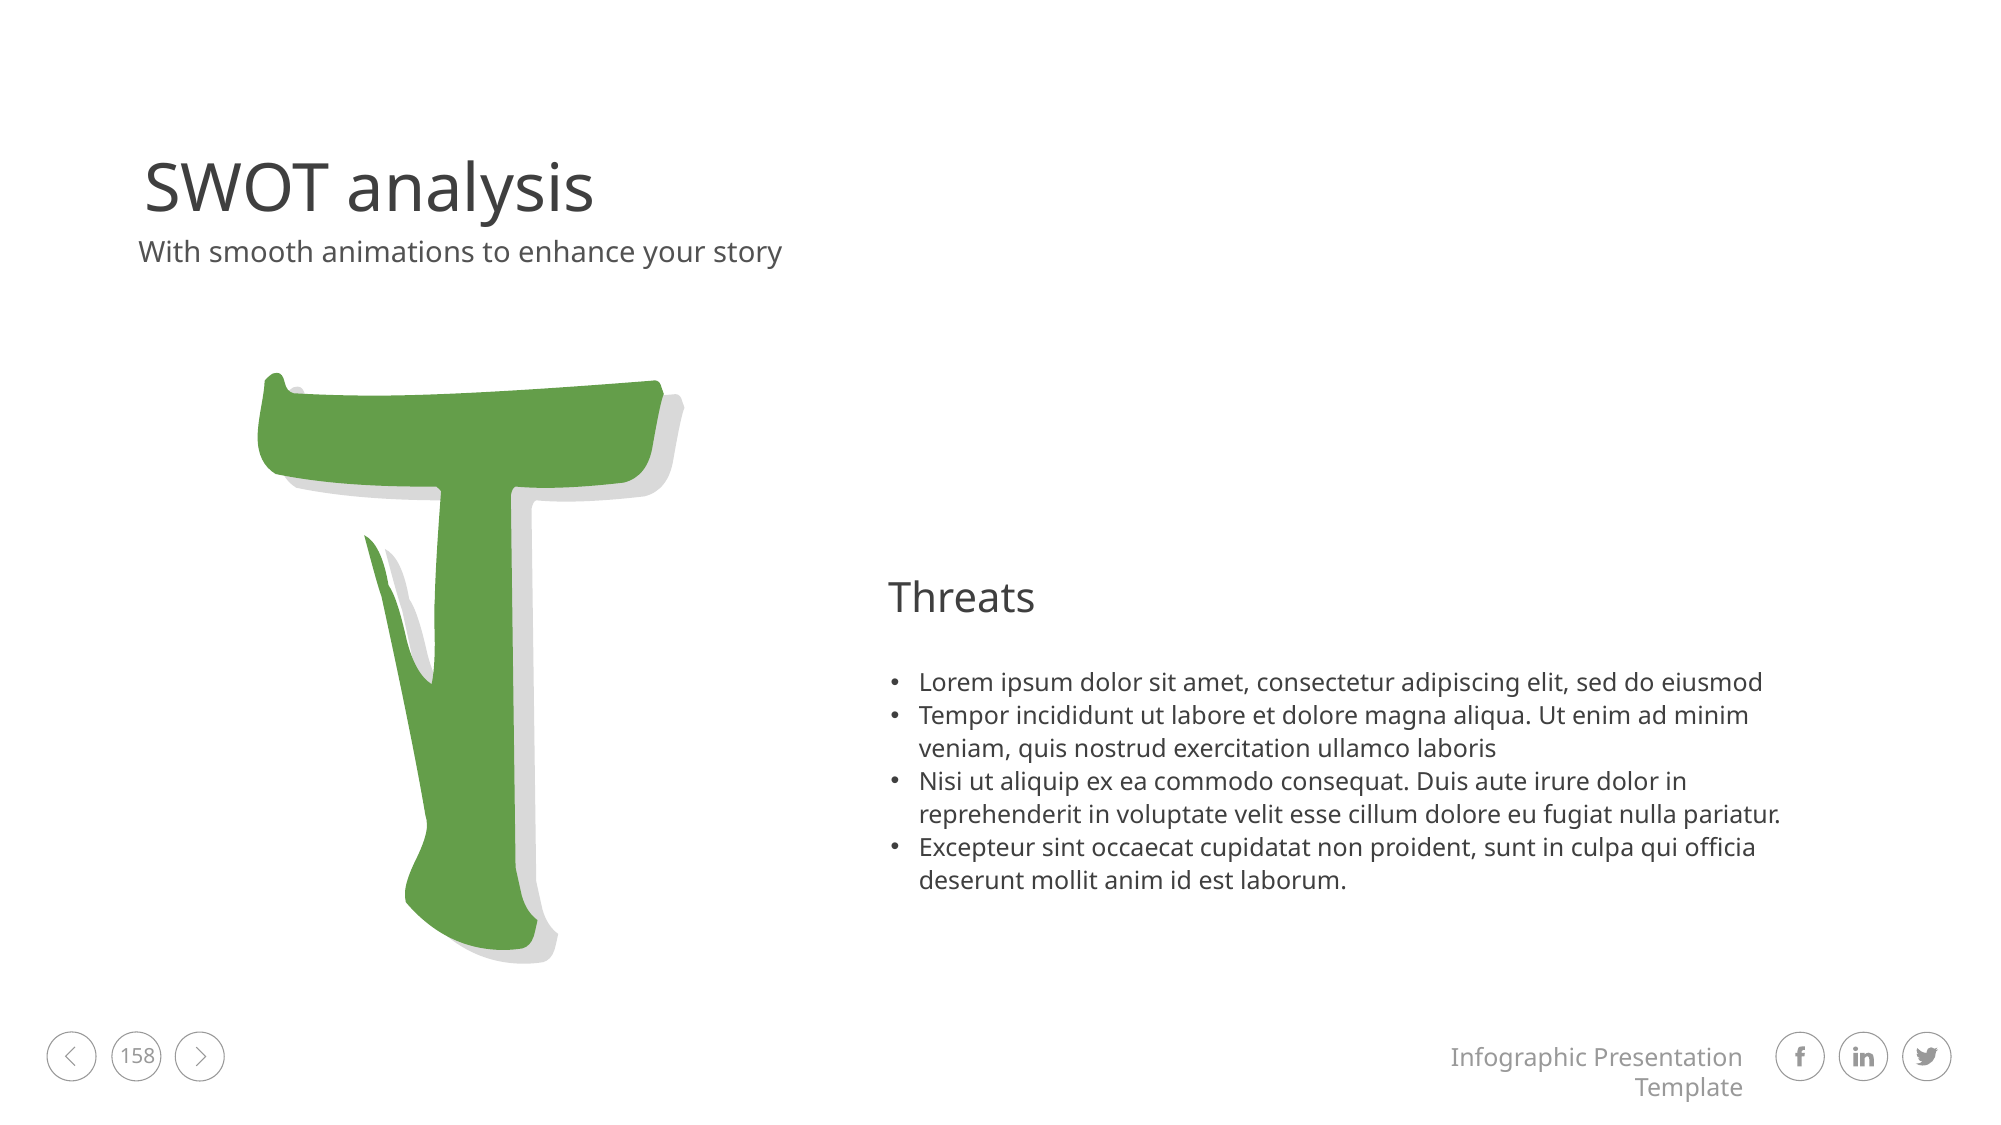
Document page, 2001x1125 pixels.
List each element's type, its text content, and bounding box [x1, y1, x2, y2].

text_box Threats [873, 563, 1051, 628]
text_box [256, 371, 665, 951]
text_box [135, 137, 786, 276]
text_box [383, 546, 432, 681]
text_box [447, 393, 686, 965]
text_box Lorem ipsum dolor sit amet, consectetur adipiscing elit, sed do eiusmod Tempor incididunt ut labore et dolore magna aliqua. Ut enim ad minim veniam, quis nostrud exercitation ullamco laboris Nisi ut aliquip ex ea commodo consequat. Duis aute irure dolor in reprehenderit in voluptate velit esse cillum dolore eu fugiat nulla pariatur. Excepteur sint occaecat cupidatat non proident, sunt in culpa qui officia deserunt mollit anim id est laborum. [875, 656, 1835, 902]
text_box [289, 385, 306, 392]
slide_number 158 [88, 1026, 187, 1087]
text_box [283, 477, 439, 502]
